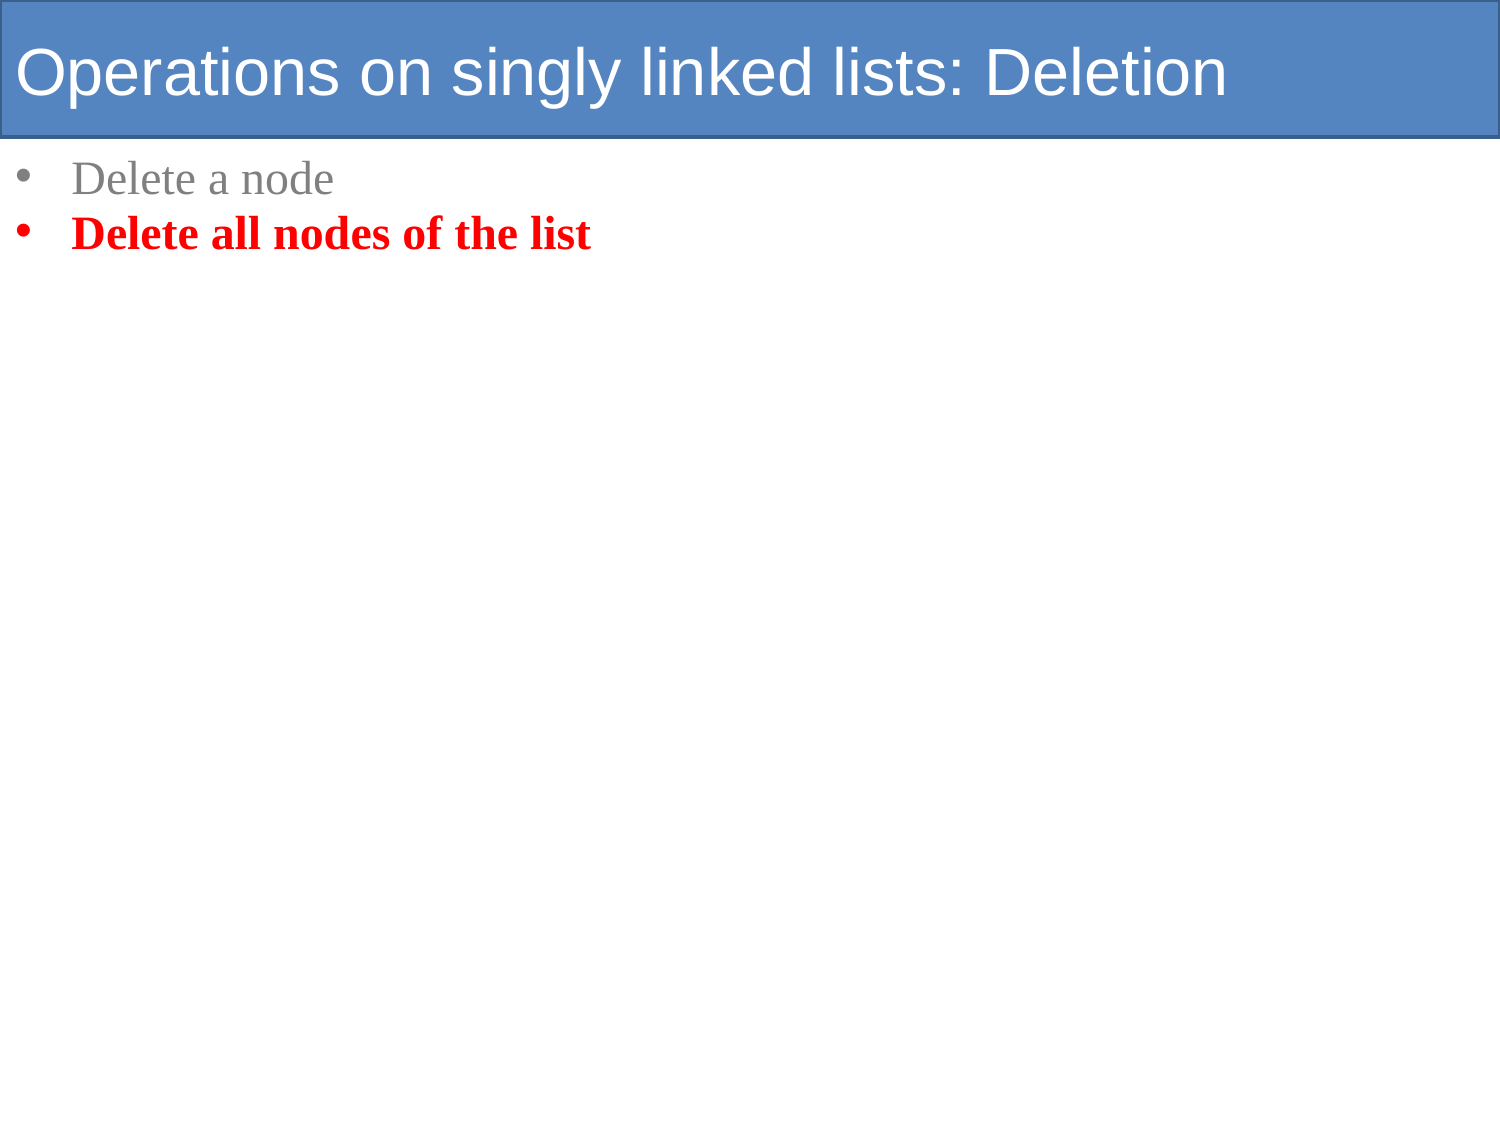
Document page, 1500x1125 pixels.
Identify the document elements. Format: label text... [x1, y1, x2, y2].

list Delete a node Delete all nodes of the list [0, 149, 1500, 1025]
title Operations on singly linked lists: Deletion [0, 0, 1500, 138]
